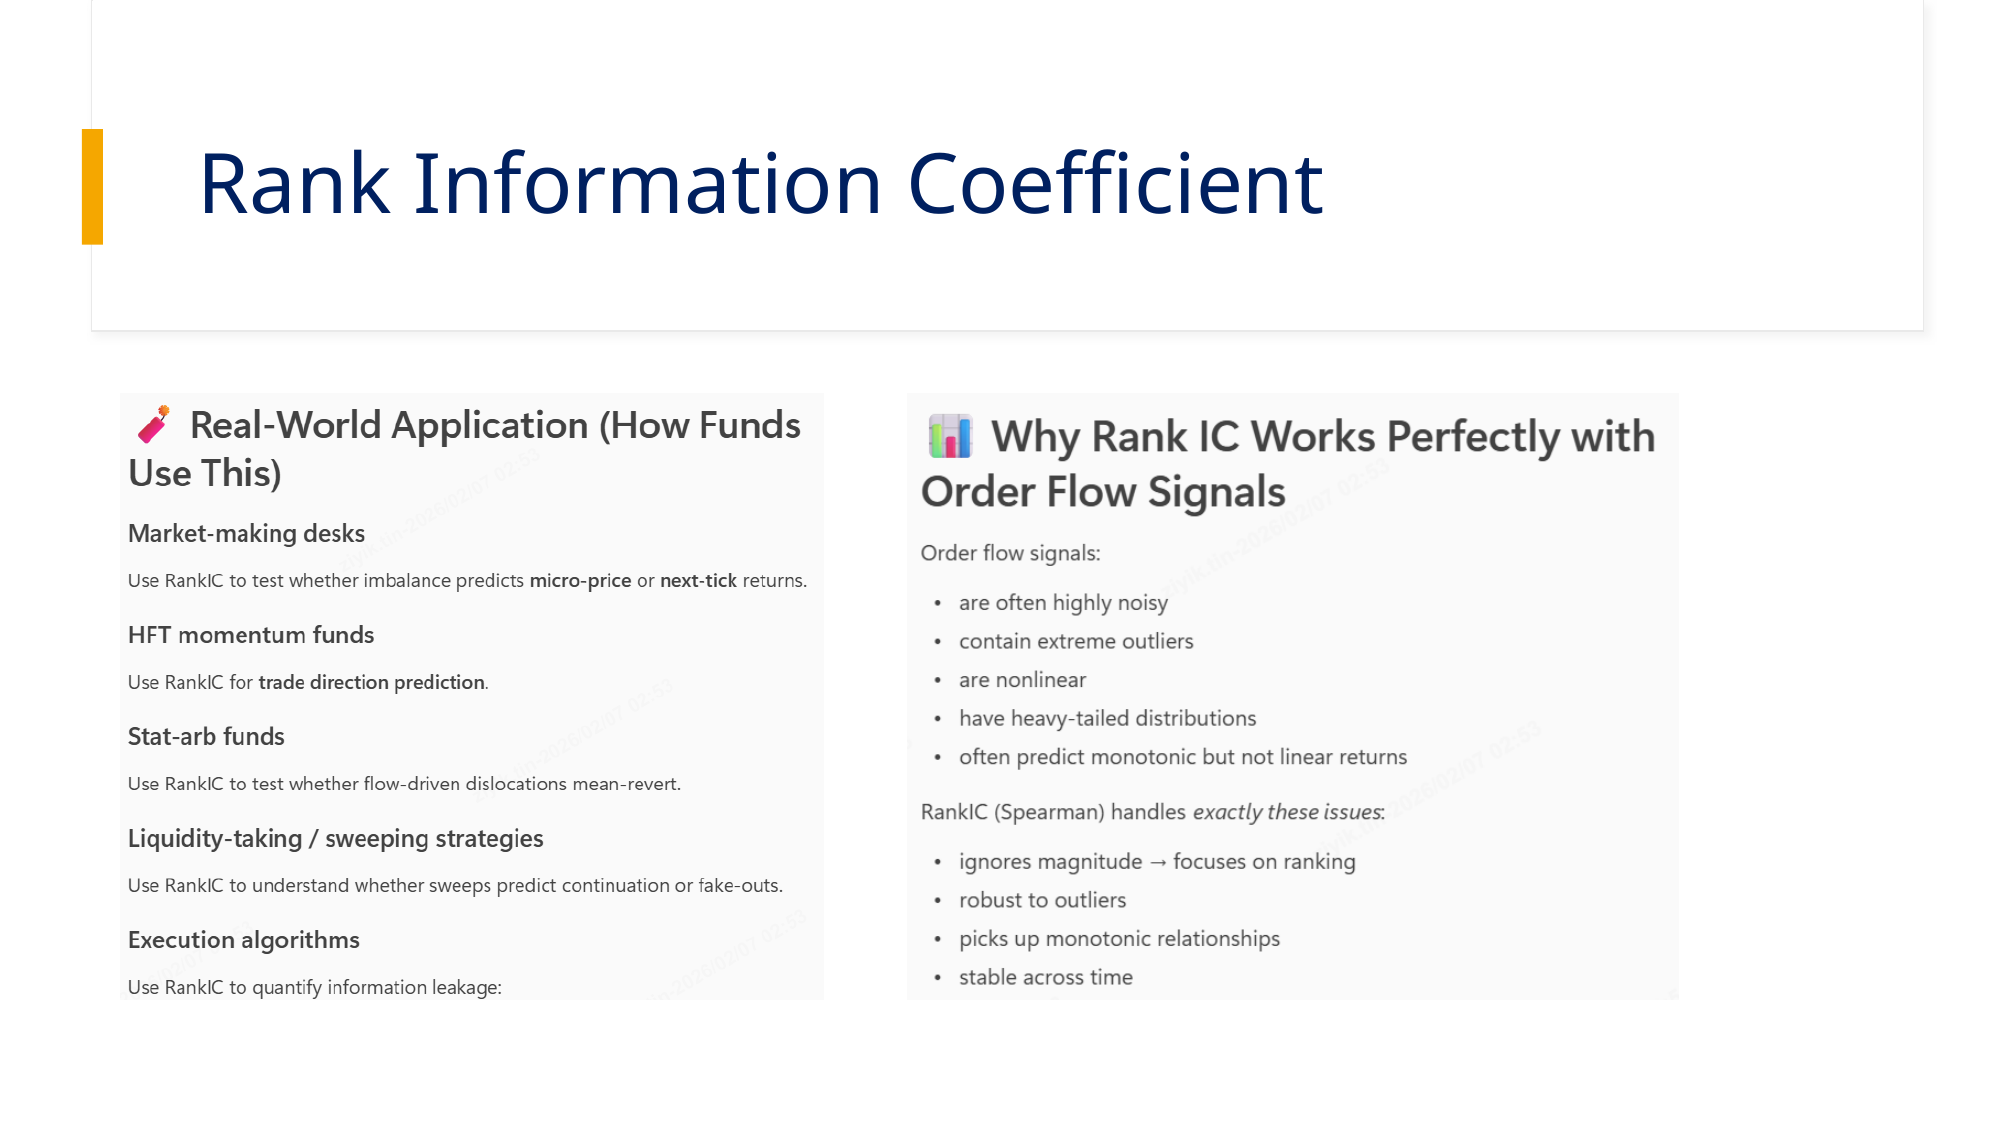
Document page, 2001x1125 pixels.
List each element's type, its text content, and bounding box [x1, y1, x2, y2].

title Rank Information Coefficient [183, 90, 1851, 284]
picture [907, 393, 1679, 1000]
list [120, 393, 824, 1000]
